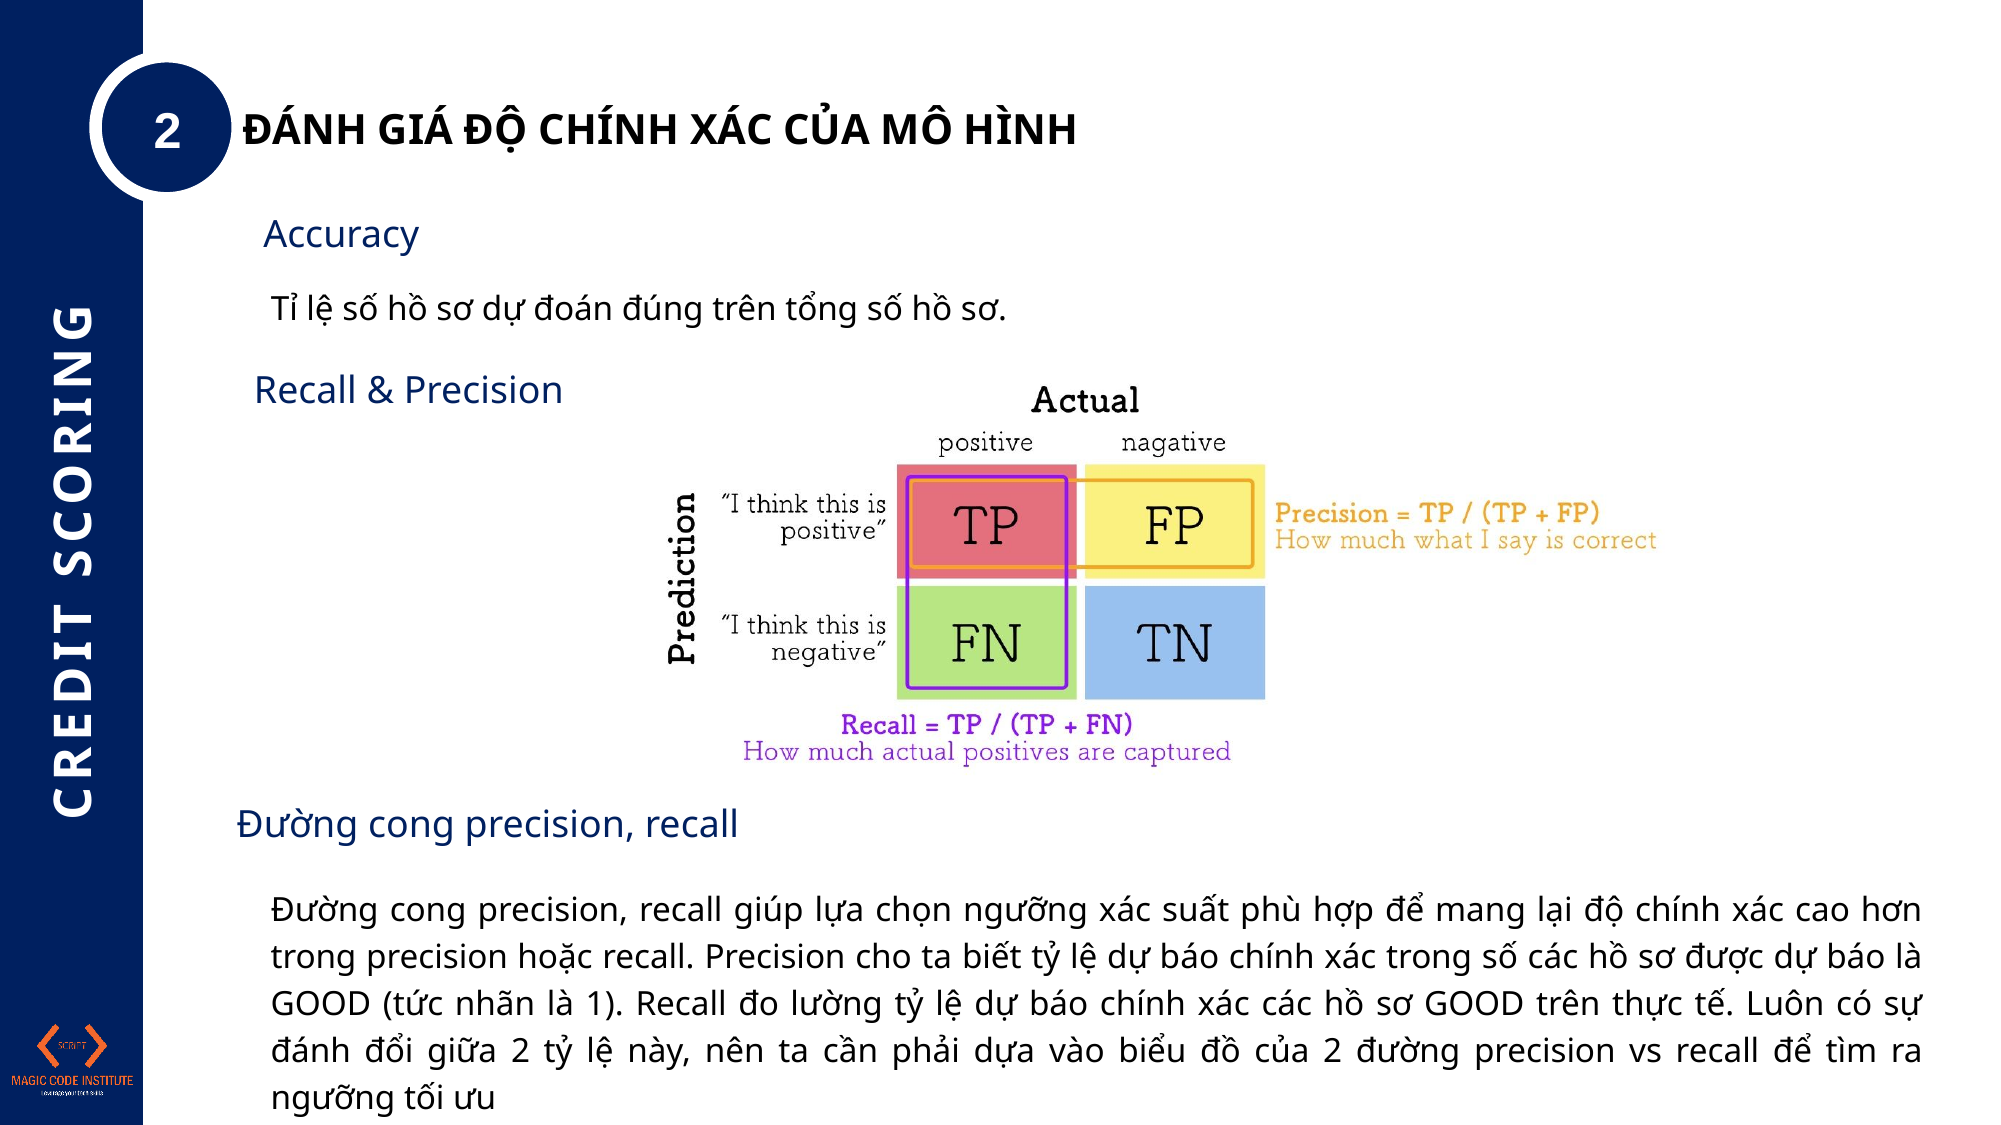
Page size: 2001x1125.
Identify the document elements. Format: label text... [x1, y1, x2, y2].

list CREDIT SCORING [27, 221, 129, 904]
list 2 [132, 85, 203, 171]
text_box Accuracy [248, 202, 435, 263]
picture [0, 1019, 143, 1102]
text_box Đường cong precision, recall [221, 792, 755, 853]
text_box Đường cong precision, recall giúp lựa chọn ngưỡng xác suất phù hợp để mang lại độ chính xác cao hơn trong precision hoặc recall. Precision cho ta biết tỷ lệ dự báo chính xác trong số các hồ sơ được dự báo là GOOD (tức nhãn là 1). Recall đo lường tỷ lệ dự báo chính xác các hồ sơ GOOD trên thực tế. Luôn có sự đánh đổi giữa 2 tỷ lệ này, nên ta cần phải dựa vào biểu đồ của 2 đường precision vs recall để tìm ra ngưỡng tối ưu [255, 873, 1941, 1124]
picture [637, 354, 1681, 793]
text_box Recall & Precision [239, 359, 579, 419]
text_box Tỉ lệ số hồ sơ dự đoán đúng trên tổng số hồ sơ. [256, 272, 1872, 335]
text_box ĐÁNH GIÁ ĐỘ CHÍNH XÁC CỦA MÔ HÌNH [227, 95, 1093, 160]
